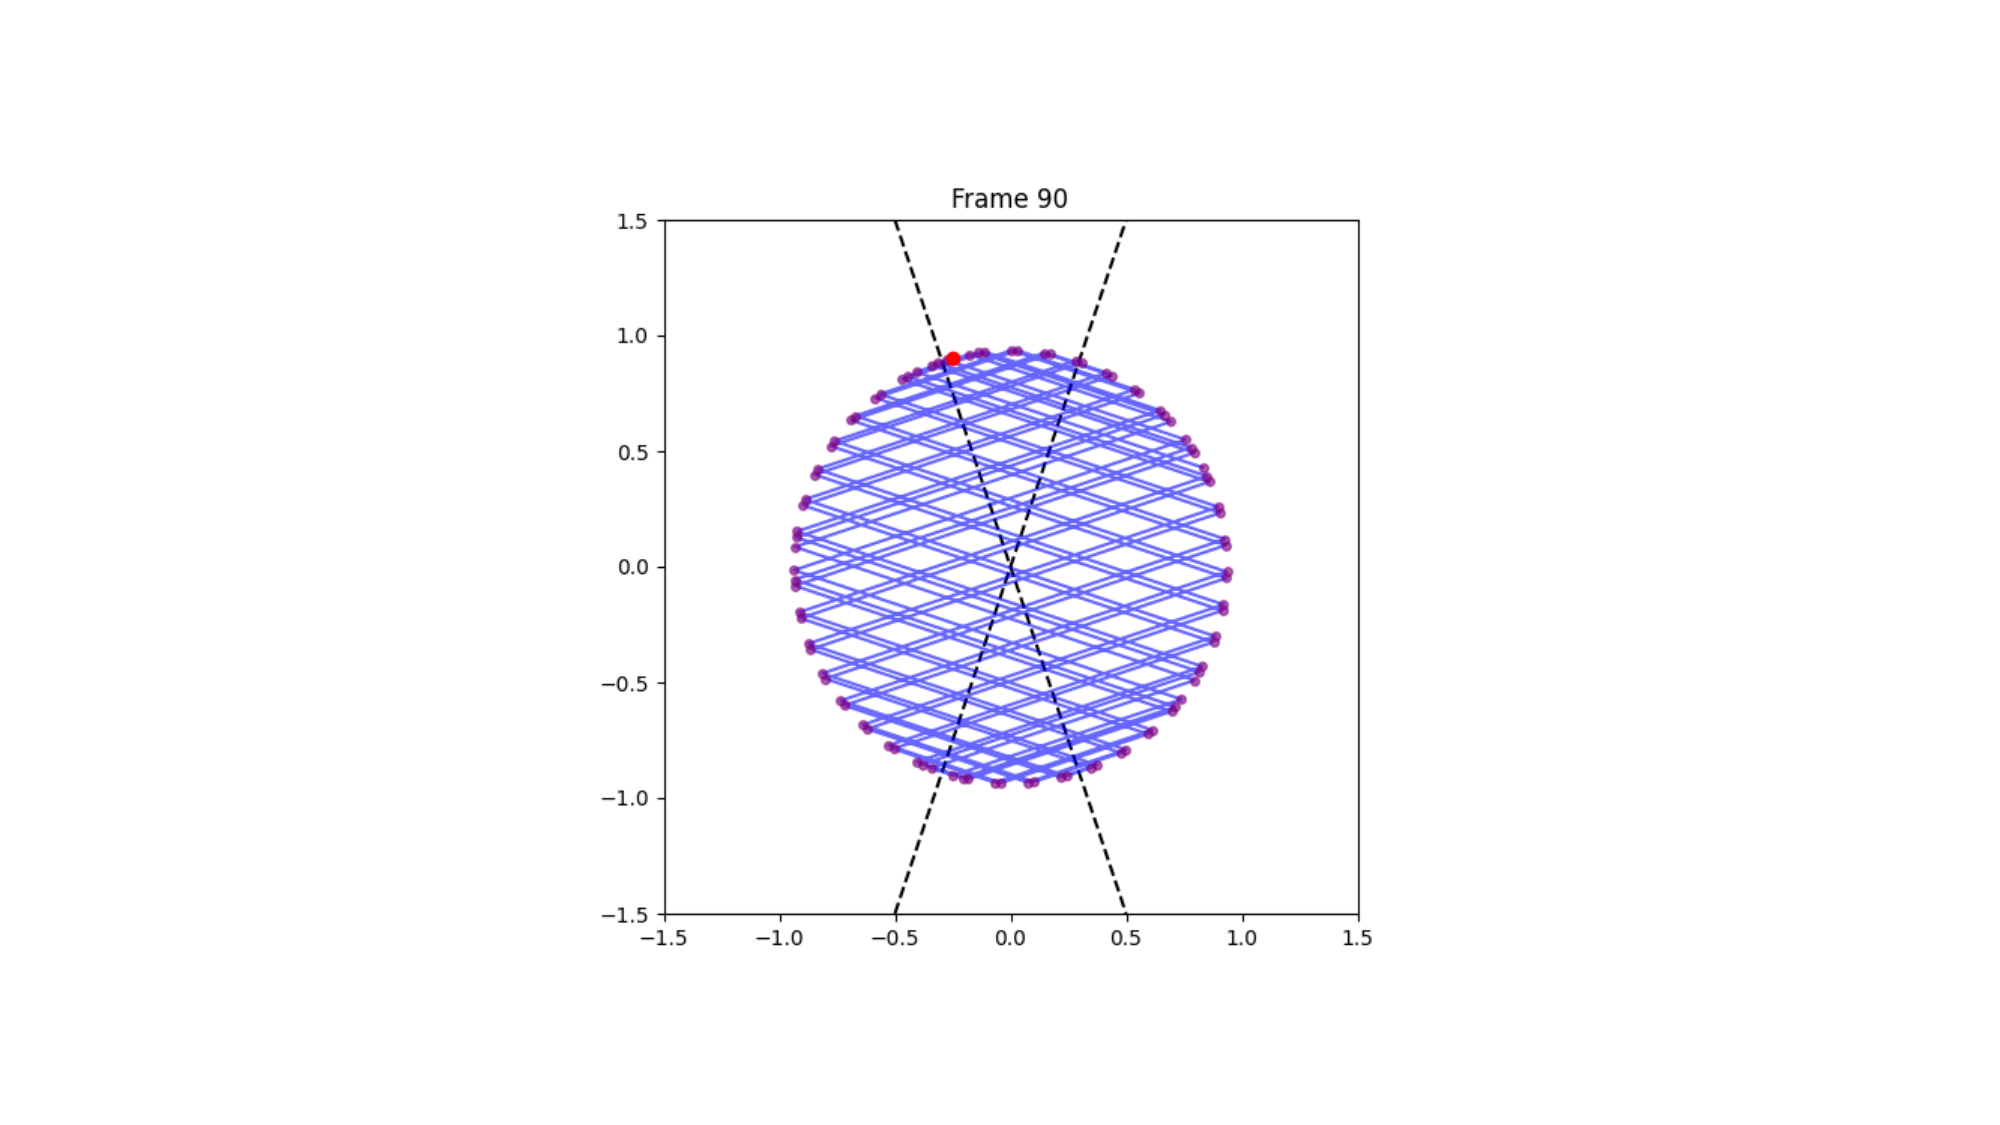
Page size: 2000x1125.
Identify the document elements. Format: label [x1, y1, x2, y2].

picture [549, 112, 1450, 1013]
